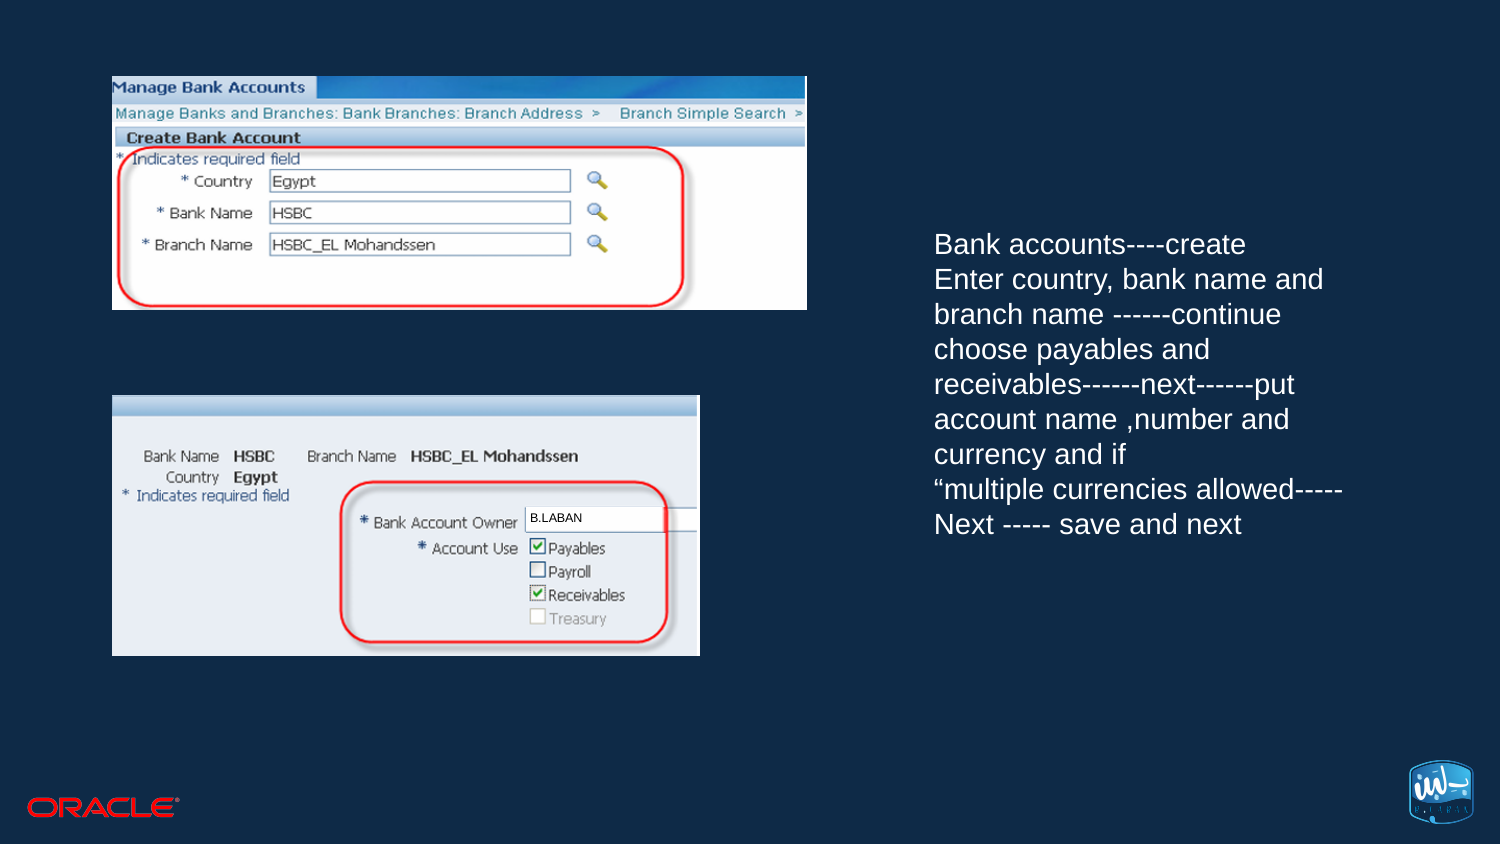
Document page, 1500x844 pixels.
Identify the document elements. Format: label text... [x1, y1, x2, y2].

picture [1406, 757, 1477, 827]
picture [112, 395, 701, 657]
picture [23, 788, 185, 827]
text_box Bank accounts----create Enter country, bank name and branch name ------continue choose payables and receivables------next------put account name ,number and currency and if “multiple currencies allowed----- Next ----- save and next [919, 217, 1415, 548]
picture [111, 76, 807, 311]
